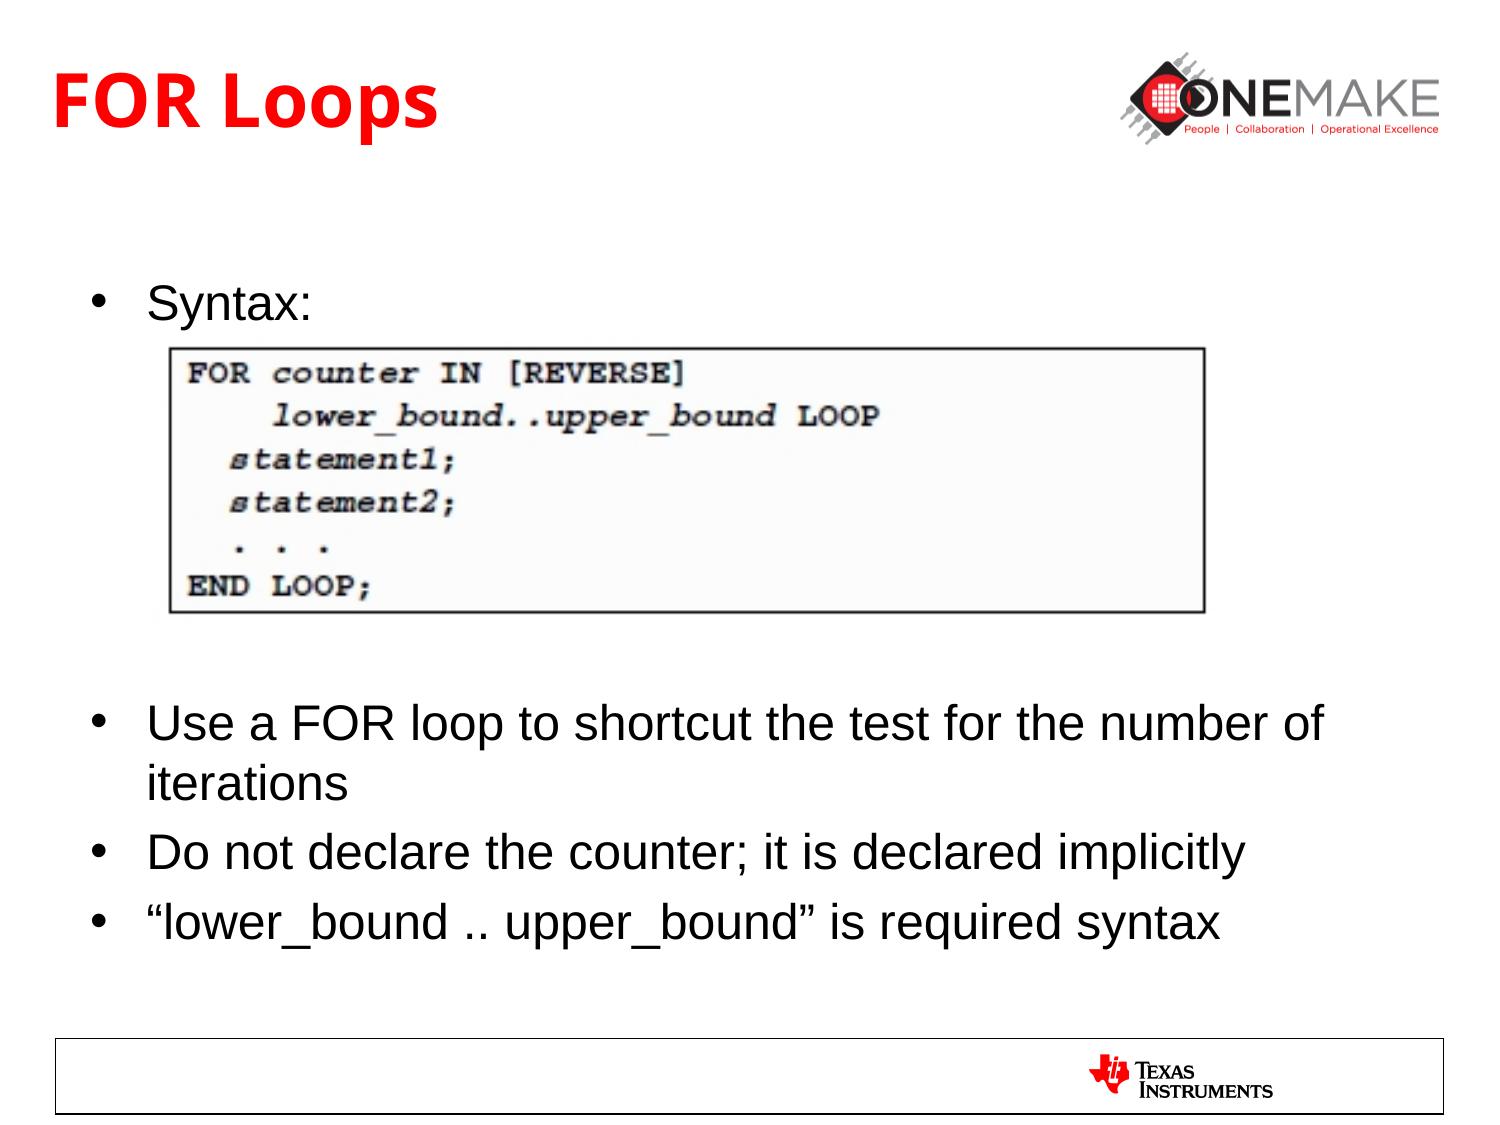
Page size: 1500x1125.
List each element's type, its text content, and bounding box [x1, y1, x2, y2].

title FOR Loops [35, 45, 1102, 233]
picture [1120, 52, 1439, 145]
picture [151, 338, 1219, 632]
list Syntax: Use a FOR loop to shortcut the test for the number of iterations Do not declare the counter; it is declared implicitly “lower_bound .. upper_bound” is required syntax [75, 262, 1423, 980]
picture [1087, 1052, 1274, 1099]
